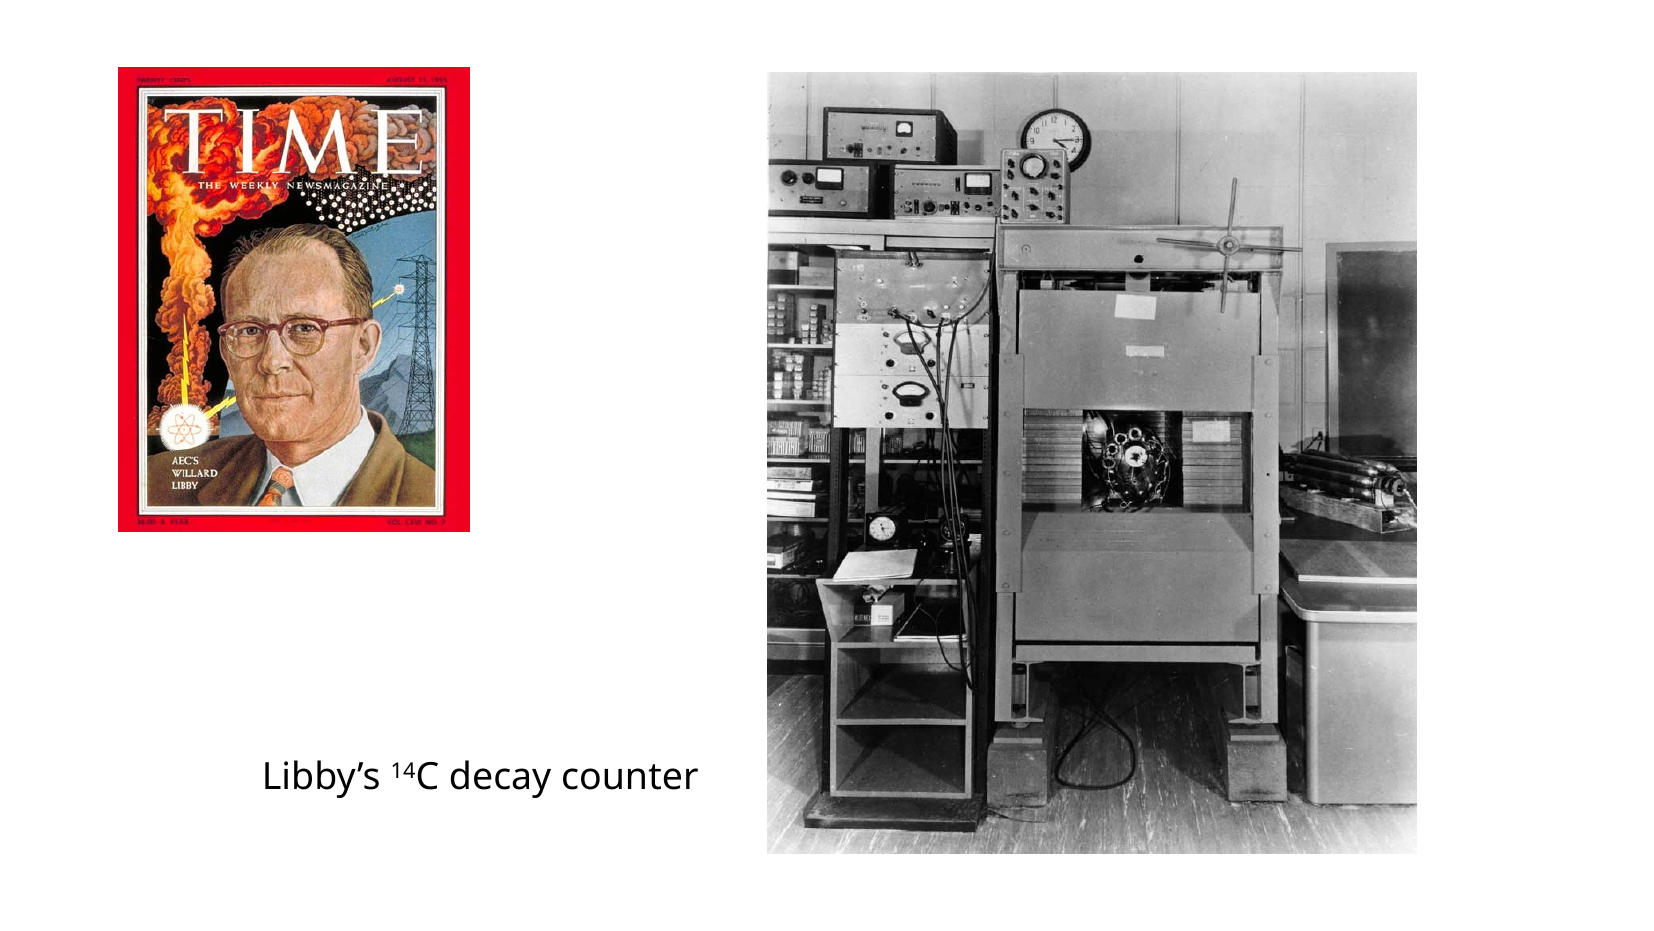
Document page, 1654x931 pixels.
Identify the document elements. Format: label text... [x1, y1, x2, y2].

picture [767, 72, 1417, 854]
picture [117, 67, 470, 532]
text_box Libby’s 14C decay counter [247, 744, 714, 805]
